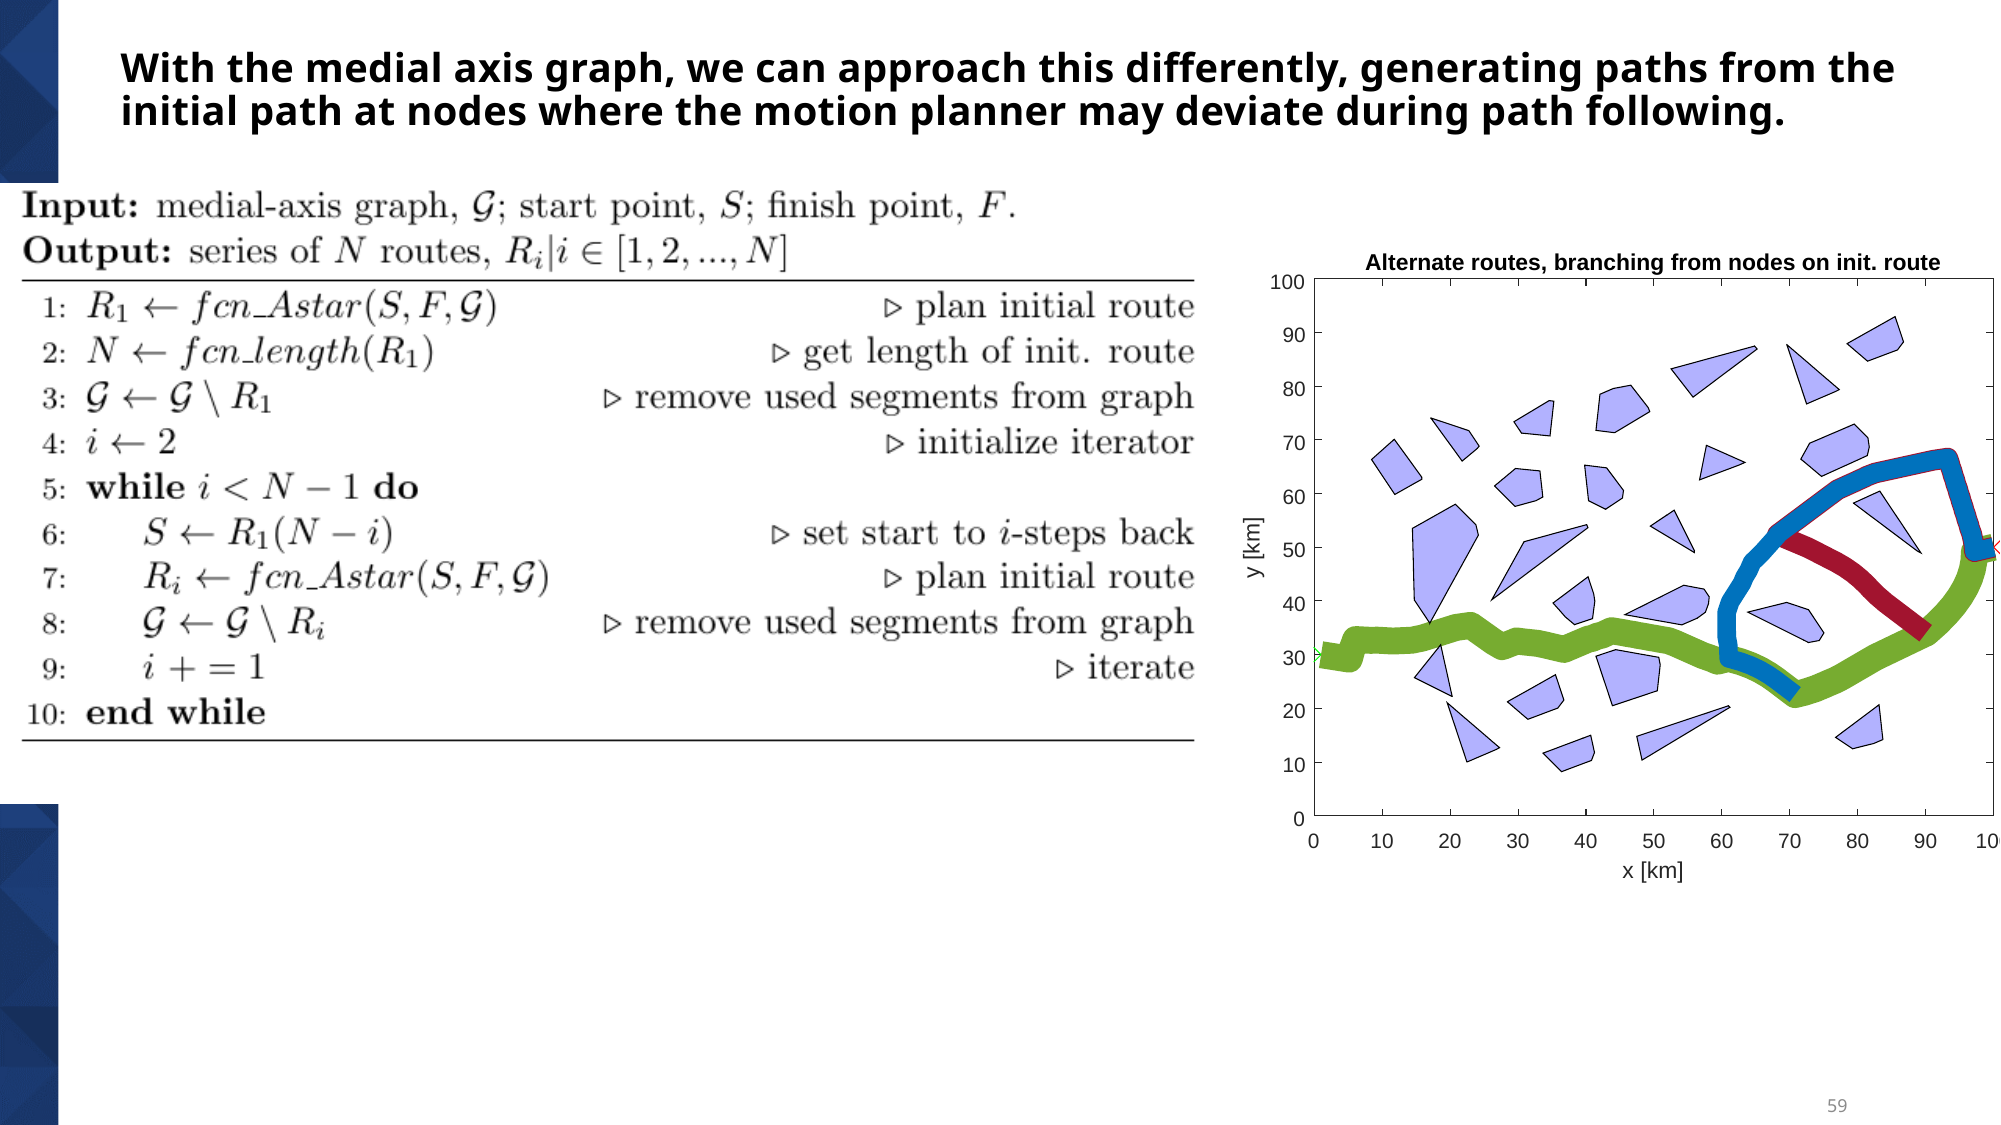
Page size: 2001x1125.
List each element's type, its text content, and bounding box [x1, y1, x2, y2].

title With the medial axis graph, we can approach this differently, generating paths from the initial path at nodes where the motion planner may deviate during path following. [105, 13, 1972, 142]
picture [0, 0, 2001, 1125]
slide_number 59 [1412, 1087, 1863, 1125]
